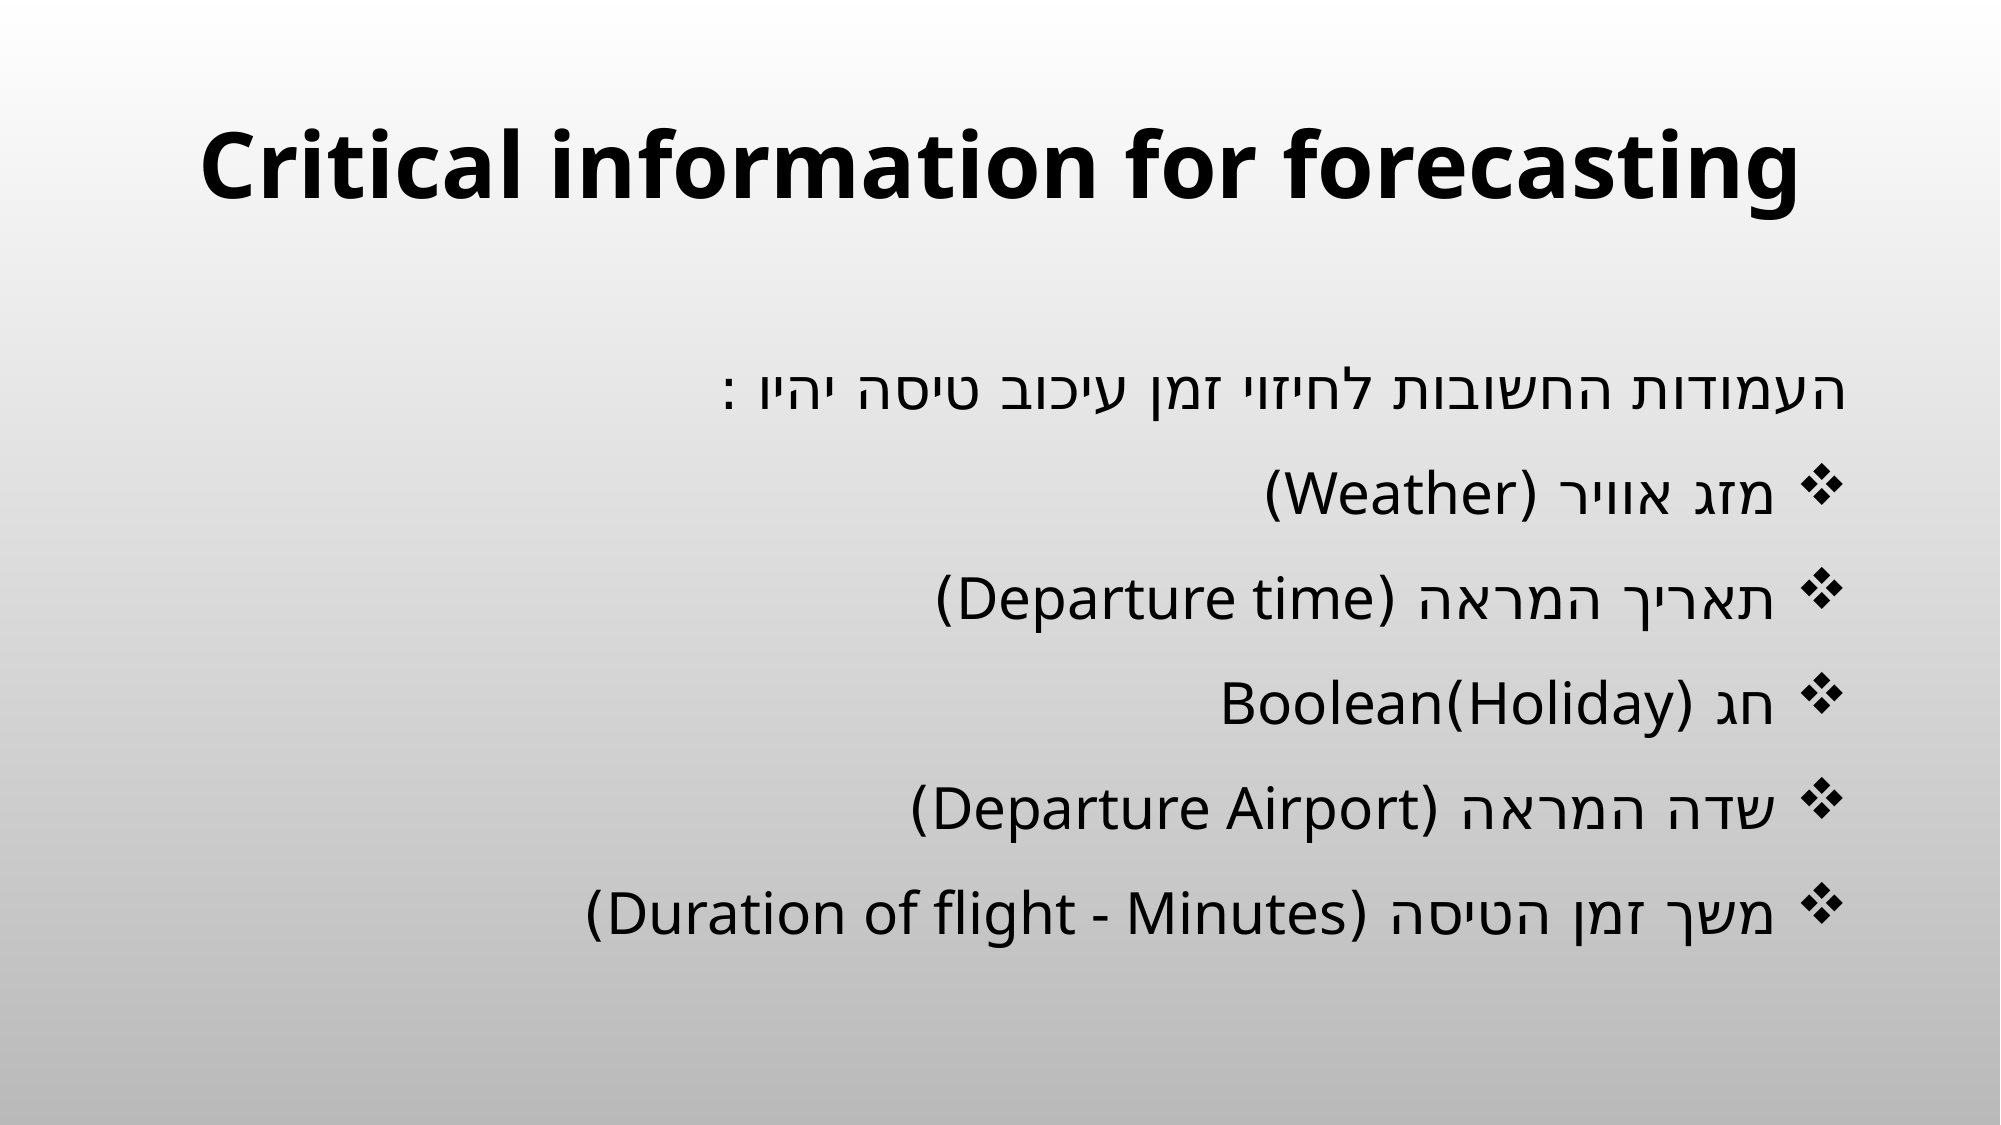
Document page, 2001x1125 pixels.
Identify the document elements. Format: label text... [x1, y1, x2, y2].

text_box העמודות החשובות לחיזוי זמן עיכוב טיסה יהיו : מזג אוויר (Weather) תאריך המראה (Departure time) חג (Holiday)Boolean שדה המראה (Departure Airport) משך זמן הטיסה (Duration of flight - Minutes) [348, 309, 1864, 954]
title Critical information for forecasting [138, 60, 1864, 278]
